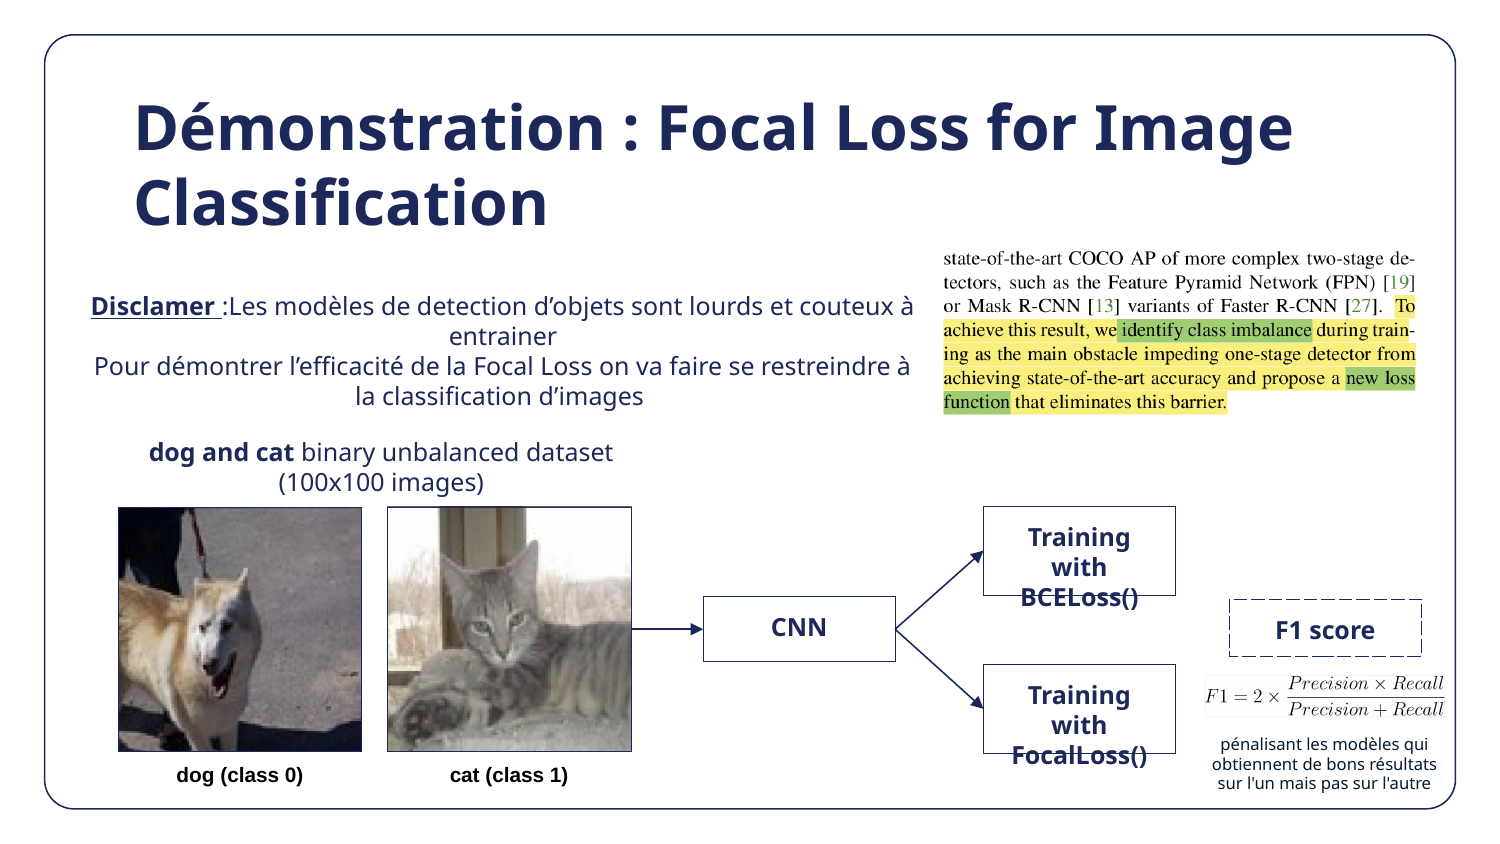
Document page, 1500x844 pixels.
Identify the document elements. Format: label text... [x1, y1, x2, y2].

text_box Training with BCELoss() [983, 506, 1176, 596]
picture [1203, 674, 1446, 719]
text_box Disclamer :Les modèles de detection d’objets sont lourds et couteux à entrainer Pour démontrer l’efficacité de la Focal Loss on va faire se restreindre à la classification d’images [72, 275, 932, 383]
picture [387, 506, 632, 752]
text_box Training with FocalLoss() [983, 664, 1176, 754]
title Démonstration : Focal Loss for Image Classification [118, 72, 1382, 243]
text_box F1 score [1229, 599, 1422, 657]
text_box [894, 629, 984, 710]
text_box dog (class 0) [118, 760, 362, 794]
text_box CNN [703, 596, 889, 662]
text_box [894, 550, 984, 628]
text_box dog and cat binary unbalanced dataset (100x100 images) [101, 421, 661, 494]
picture [937, 242, 1428, 416]
text_box pénalisant les modèles qui obtiennent de bons résultats sur l'un mais pas sur l'autre [1192, 726, 1458, 801]
picture [117, 507, 363, 752]
text_box cat (class 1) [387, 758, 632, 794]
